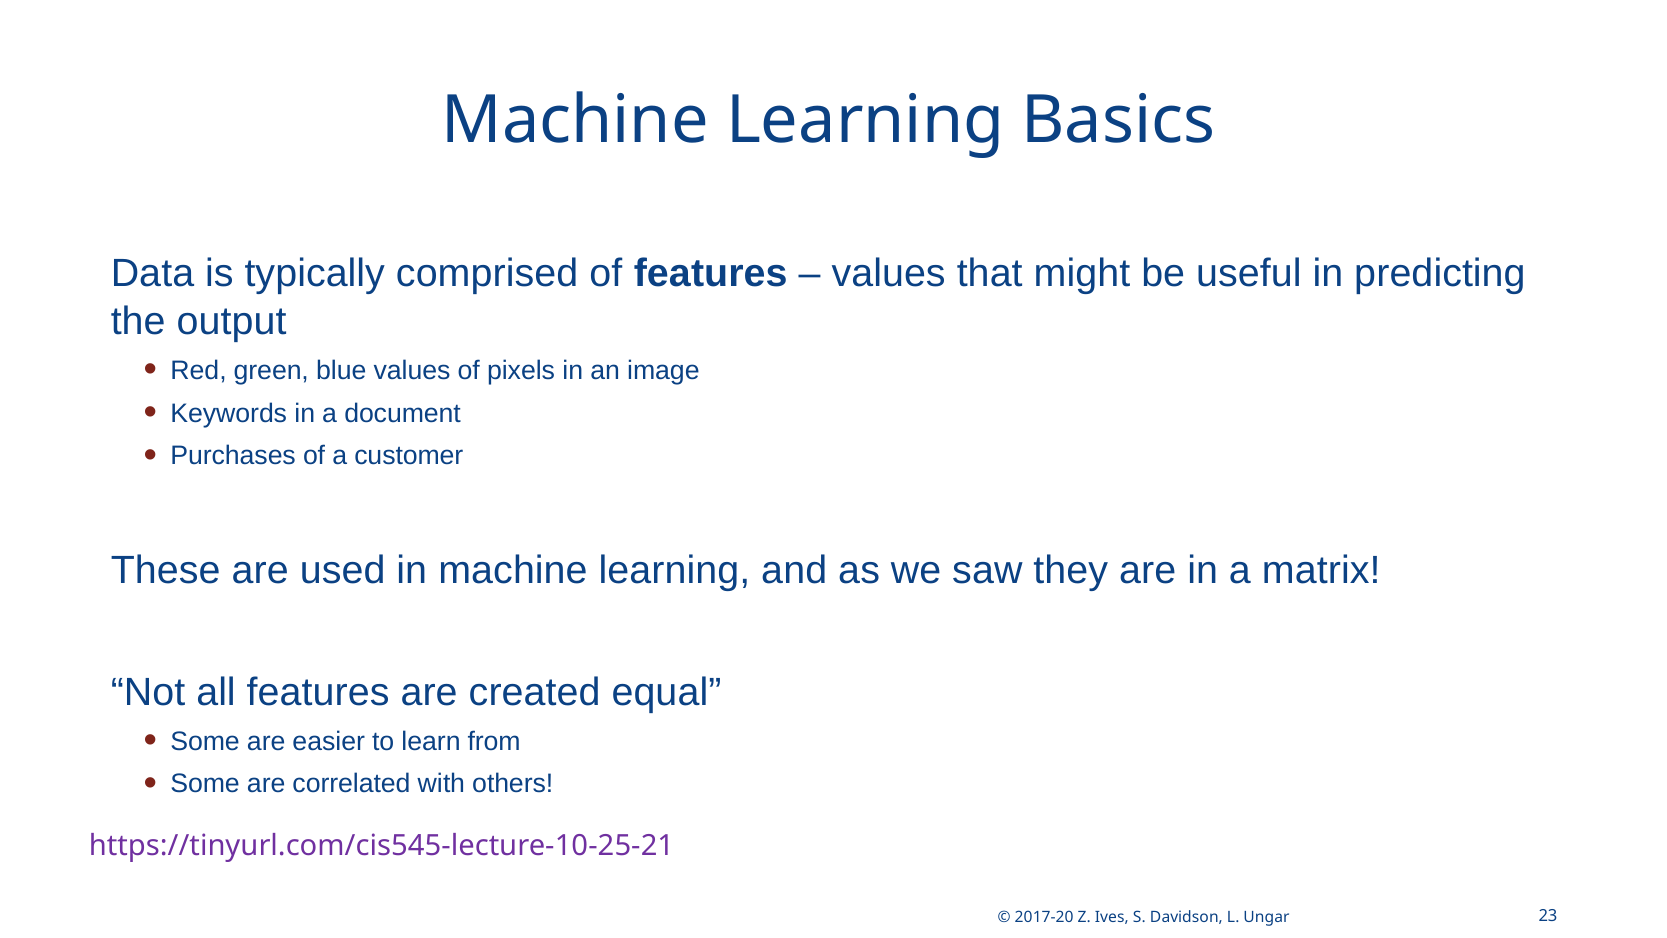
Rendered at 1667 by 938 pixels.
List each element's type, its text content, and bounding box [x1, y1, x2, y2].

title Machine Learning Basics [85, 26, 1573, 205]
slide_number 23 [1497, 899, 1573, 934]
list Data is typically comprised of features – values that might be useful in predicting the output Red, green, blue values of pixels in an image Keywords in a document Purchases of a customer These are used in machine learning, and as we saw they are in a matrix! “Not all features are created equal” Some are easier to learn from Some are correlated with others! [85, 239, 1573, 807]
